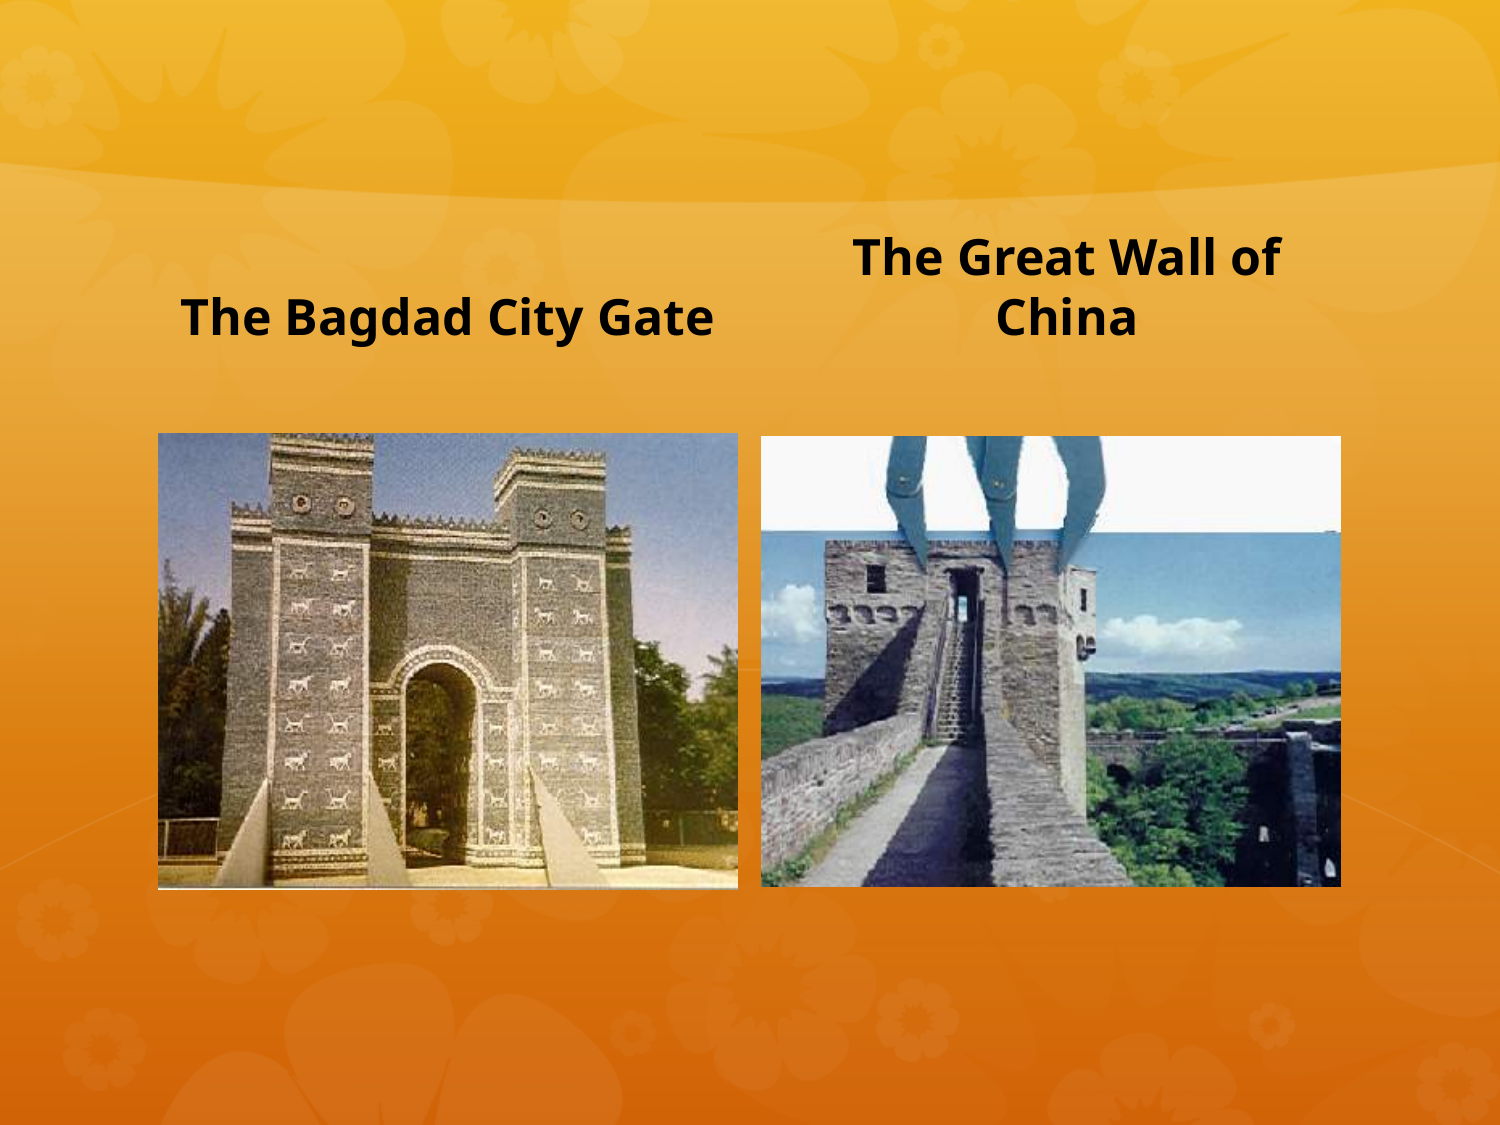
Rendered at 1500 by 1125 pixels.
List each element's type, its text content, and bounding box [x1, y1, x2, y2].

list The Great Wall of China [761, 208, 1372, 354]
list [158, 356, 738, 967]
picture [0, 0, 1500, 1125]
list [761, 356, 1342, 967]
list The Bagdad City Gate [158, 208, 738, 348]
